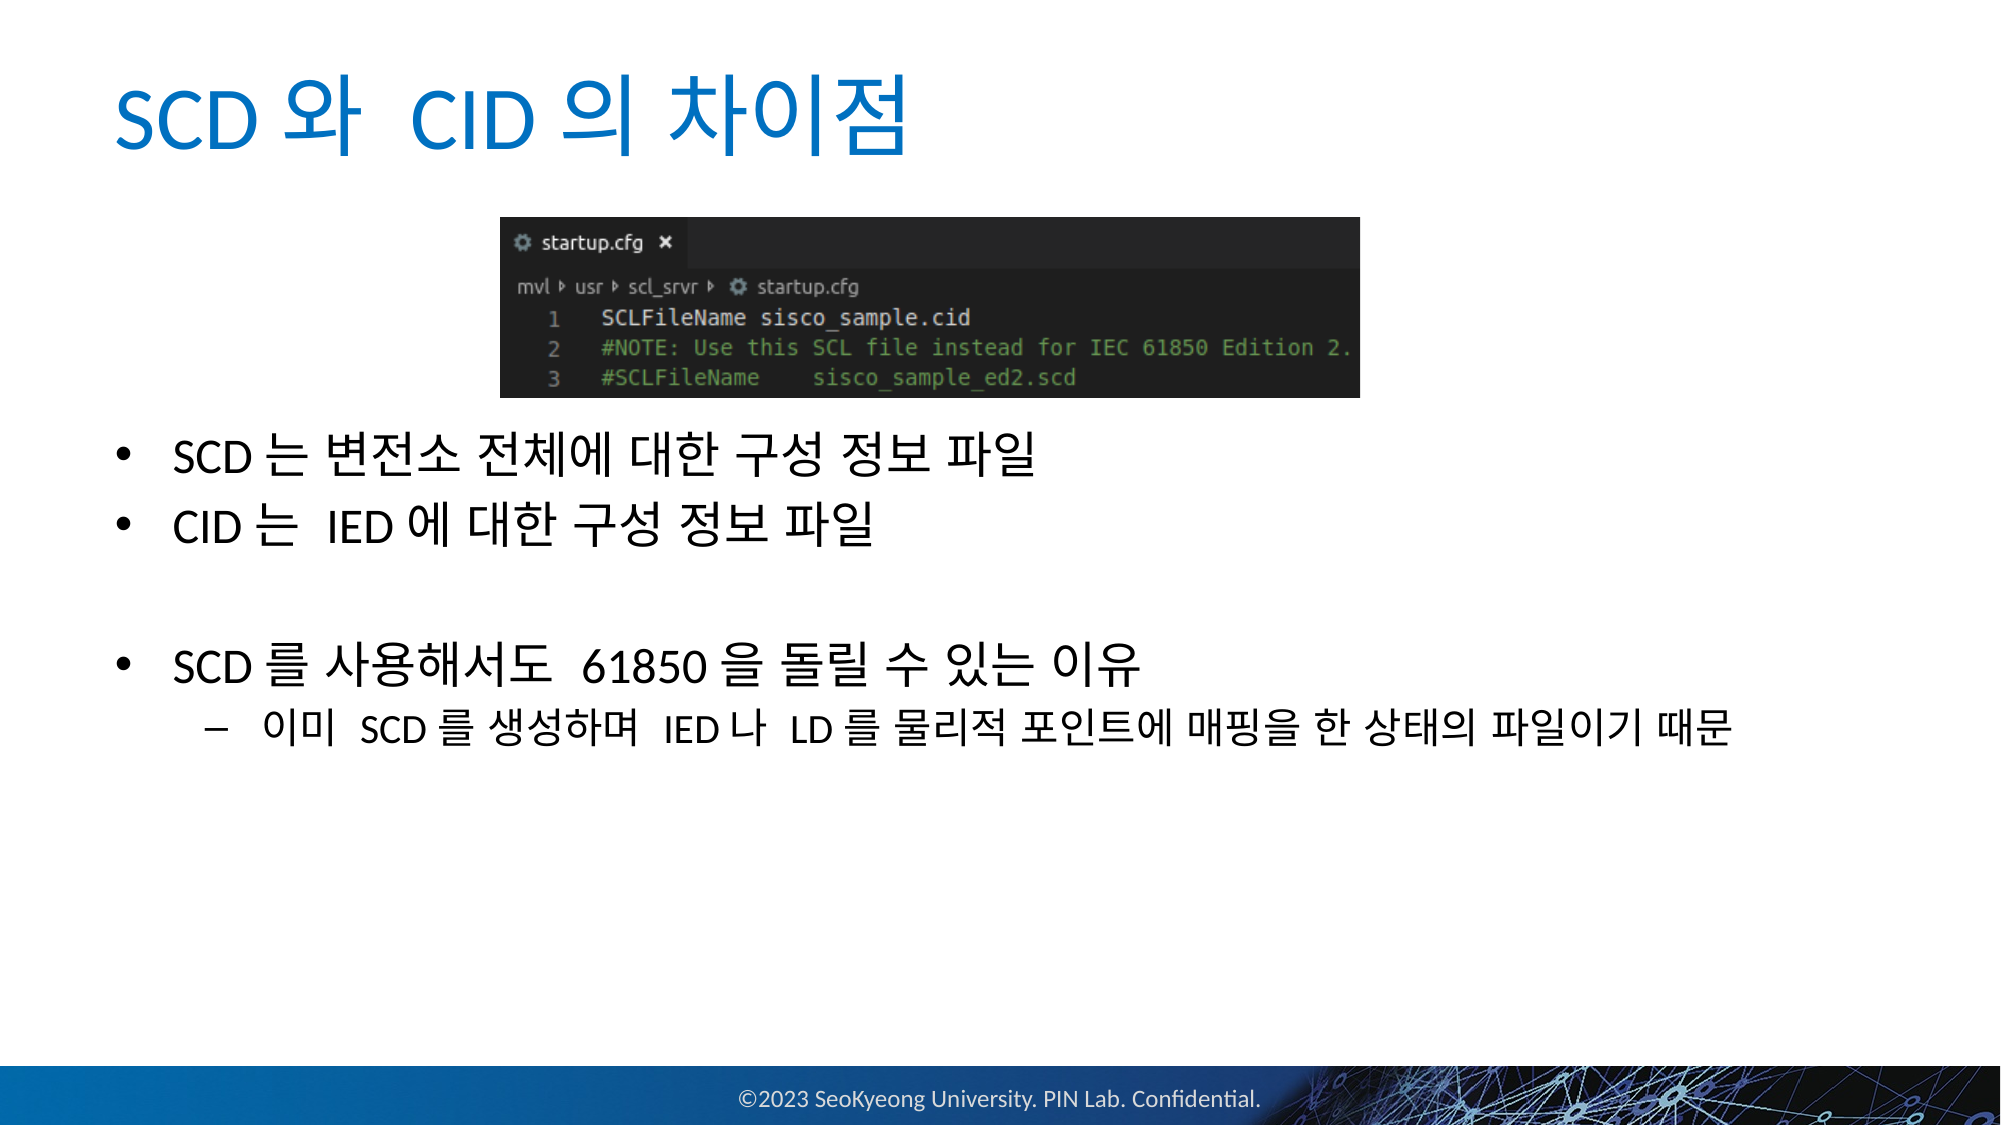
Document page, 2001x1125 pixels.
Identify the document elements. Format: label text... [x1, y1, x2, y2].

list SCD는 변전소 전체에 대한 구성 정보 파일 CID는 IED에 대한 구성 정보 파일 SCD를 사용해서도 61850을 돌릴 수 있는 이유 이미 SCD를 생성하며 IED나 LD를 물리적 포인트에 매핑을 한 상태의 파일이기 때문 [99, 415, 1900, 1024]
picture [0, 1066, 2001, 1125]
picture [499, 217, 1361, 398]
title SCD와 CID의 차이점 [99, 45, 1900, 200]
